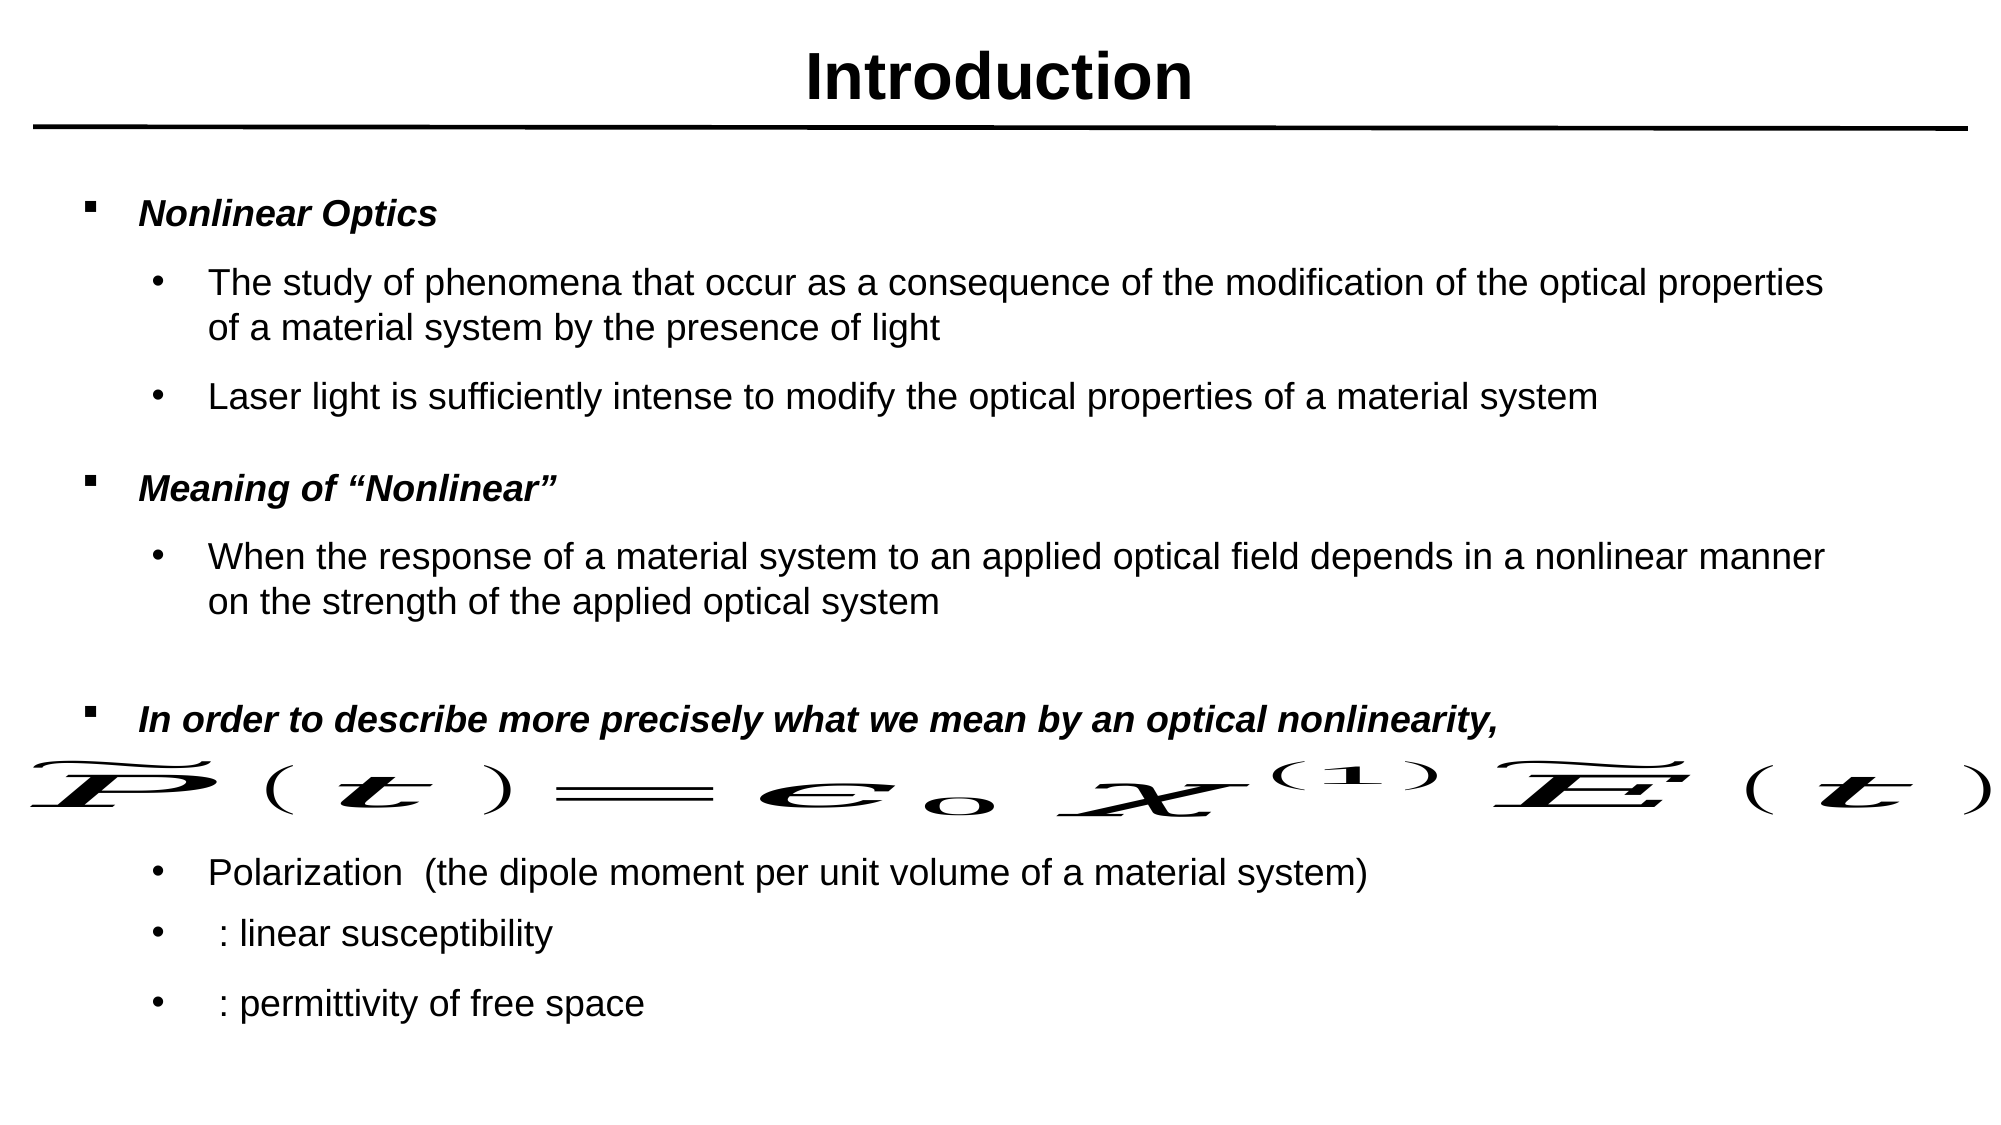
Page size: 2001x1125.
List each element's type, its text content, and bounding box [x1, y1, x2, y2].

text_box The study of phenomena that occur as a consequence of the modification of the optical properties of a material system by the presence of light [136, 250, 1864, 356]
text_box Nonlinear Optics [67, 181, 1794, 242]
text_box In order to describe more precisely what we mean by an optical nonlinearity, [67, 687, 1794, 747]
text_box When the response of a material system to an applied optical field depends in a nonlinear manner on the strength of the applied optical system [136, 524, 1864, 630]
text_box Laser light is sufficiently intense to modify the optical properties of a material system [136, 364, 1864, 425]
title Introduction [0, 24, 2000, 131]
text_box Meaning of “Nonlinear” [67, 456, 1794, 516]
